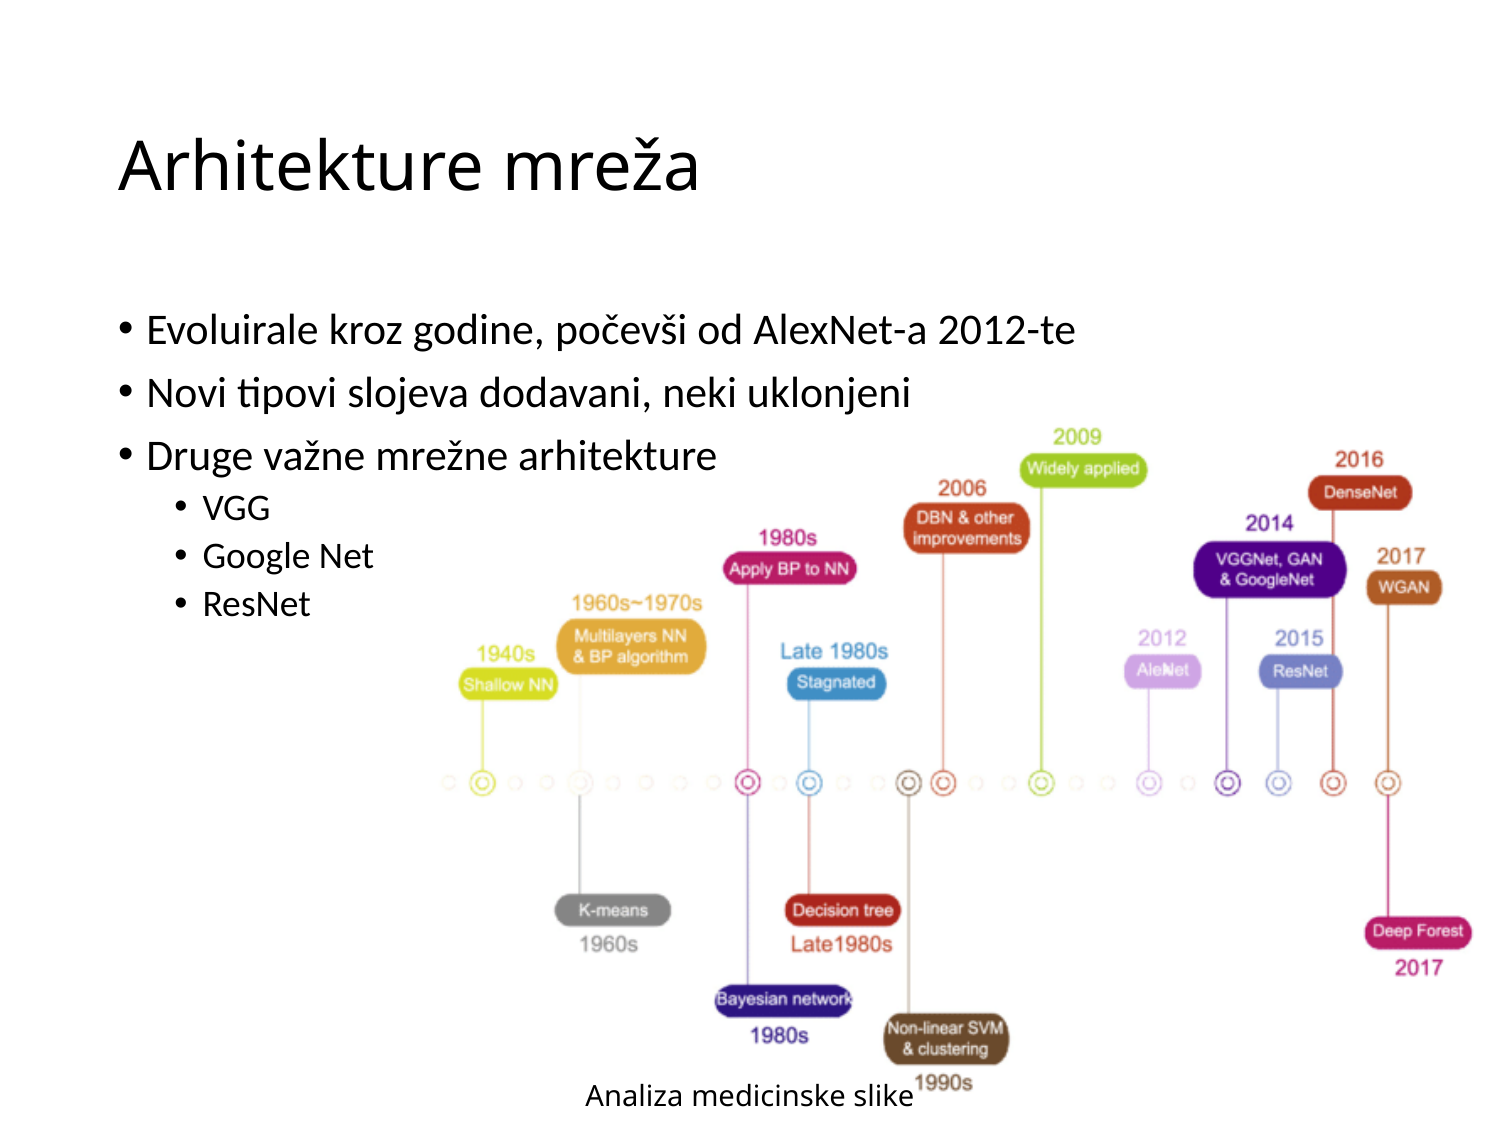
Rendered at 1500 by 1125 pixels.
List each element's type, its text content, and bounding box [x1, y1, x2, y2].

title Arhitekture mreža [103, 59, 1397, 278]
footer Analiza medicinske slike [496, 1100, 1004, 1125]
list Evoluirale kroz godine, počevši od AlexNet-a 2012-te Novi tipovi slojeva dodavani, neki uklonjeni Druge važne mrežne arhitekture VGG Google Net ResNet [103, 299, 1397, 1014]
picture [427, 408, 1482, 1100]
